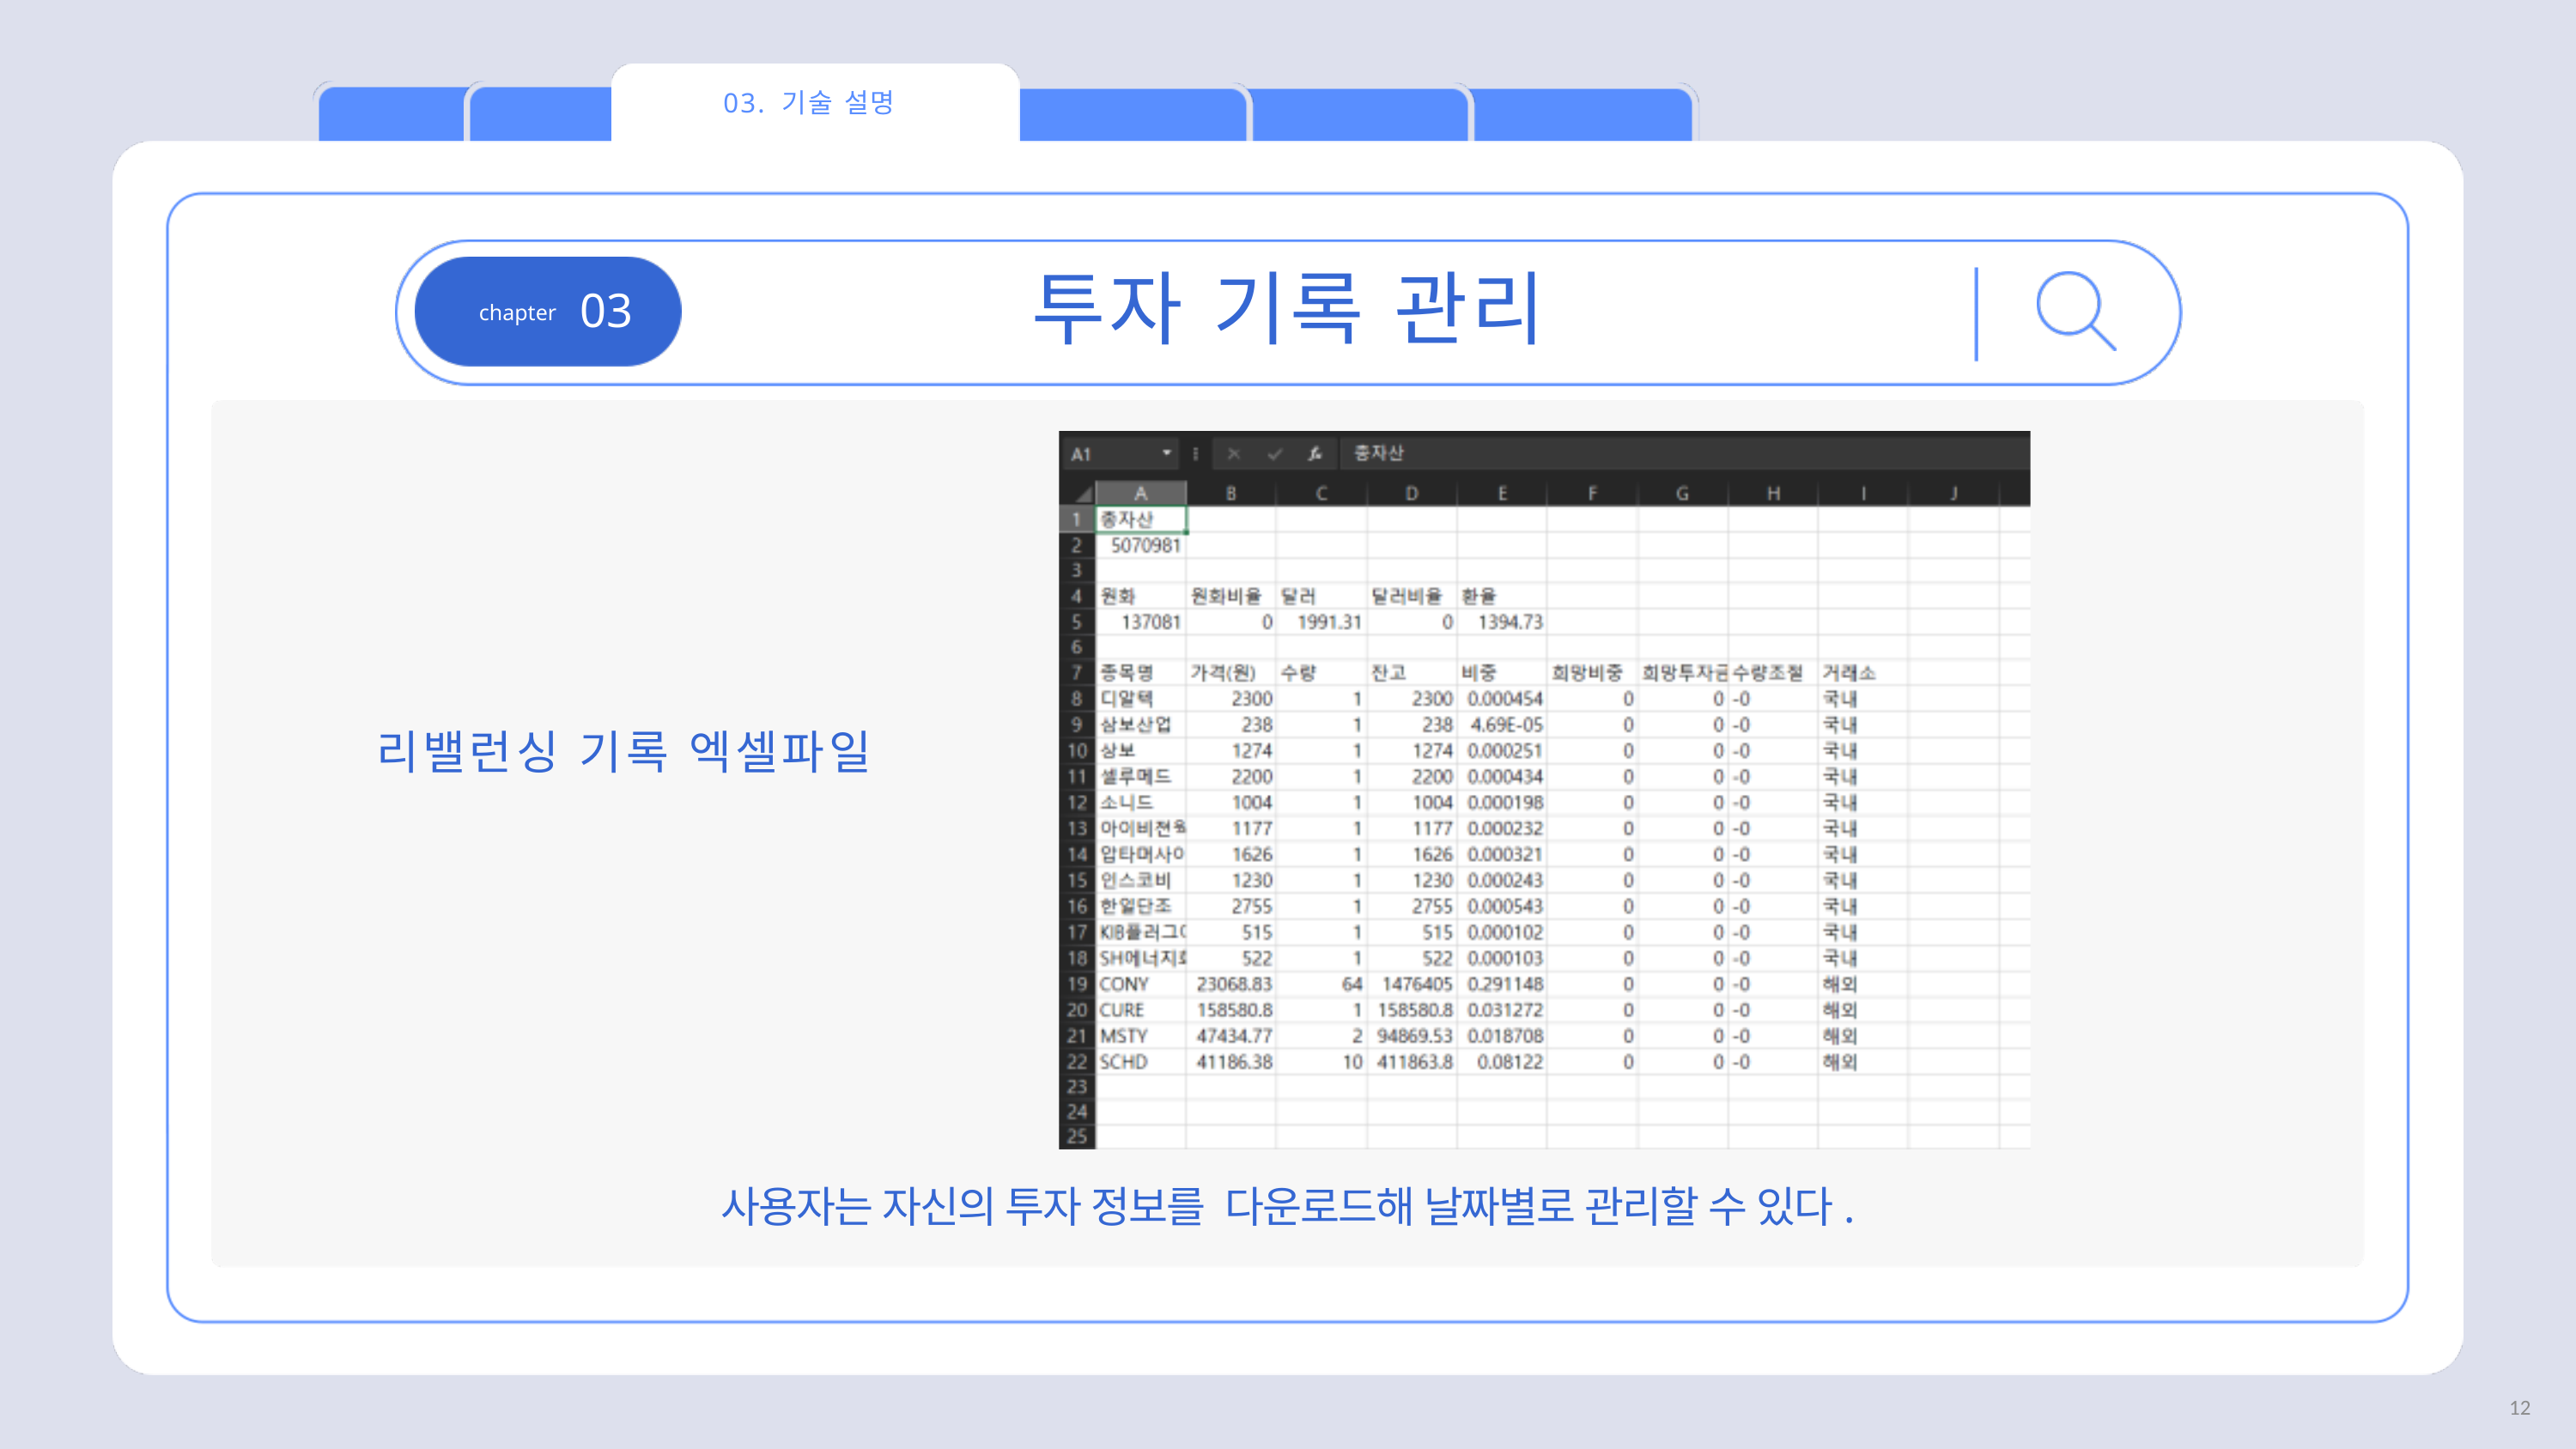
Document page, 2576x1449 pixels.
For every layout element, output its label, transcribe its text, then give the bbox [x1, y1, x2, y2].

picture [112, 64, 2464, 1376]
slide_number 12 [2243, 1380, 2544, 1433]
